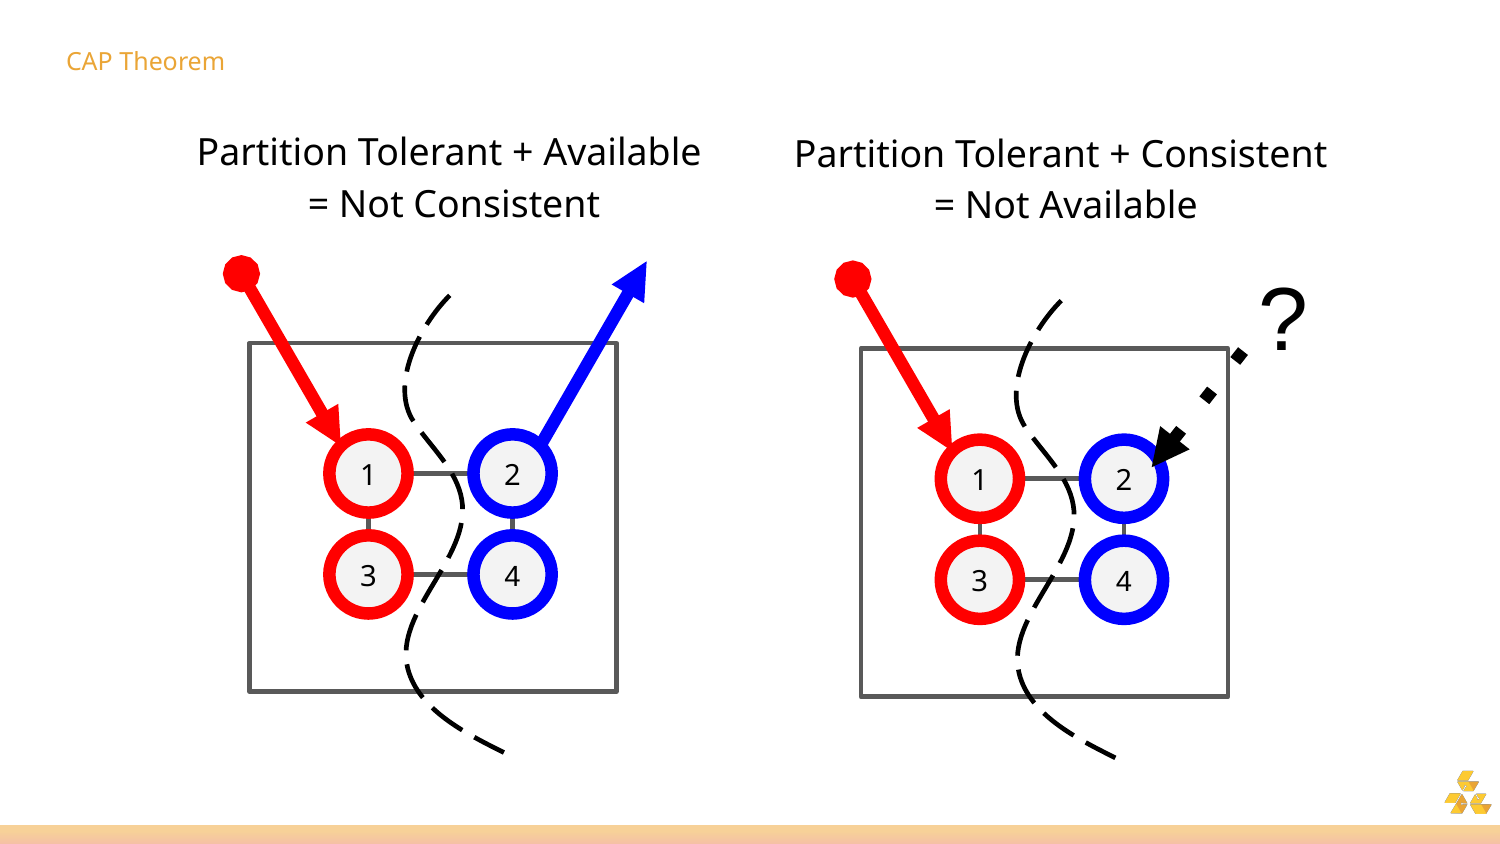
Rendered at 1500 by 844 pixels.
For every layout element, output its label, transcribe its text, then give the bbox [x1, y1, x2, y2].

title CAP Theorem [51, 30, 1445, 96]
text_box 4 [1092, 540, 1164, 619]
text_box [404, 295, 471, 473]
text_box [1098, 477, 1228, 697]
text_box 4 [481, 535, 552, 614]
picture [1444, 769, 1493, 818]
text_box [539, 261, 647, 446]
text_box [249, 455, 433, 692]
text_box Partition Tolerant + Available = Not Consistent [156, 106, 753, 185]
text_box [957, 348, 1061, 478]
text_box [981, 485, 1074, 579]
text_box 2 [1084, 439, 1164, 518]
text_box [1084, 485, 1123, 555]
text_box [1067, 348, 1146, 478]
text_box [346, 343, 450, 473]
text_box [210, 185, 672, 225]
text_box 3 [940, 540, 1020, 619]
text_box 1 [940, 439, 1020, 518]
text_box [487, 455, 617, 692]
text_box [456, 343, 534, 473]
text_box [860, 459, 1044, 697]
text_box [1017, 486, 1116, 758]
text_box 3 [329, 535, 408, 614]
text_box ? [1219, 220, 1301, 330]
text_box Partition Tolerant + Consistent = Not Available [727, 107, 1405, 272]
text_box 2 [473, 434, 552, 513]
text_box [405, 480, 504, 753]
picture [0, 825, 1500, 844]
text_box 1 [329, 434, 408, 513]
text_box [1151, 329, 1261, 468]
text_box [472, 480, 512, 550]
text_box [1016, 300, 1083, 478]
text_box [852, 278, 953, 452]
text_box [369, 480, 462, 574]
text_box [241, 273, 342, 446]
